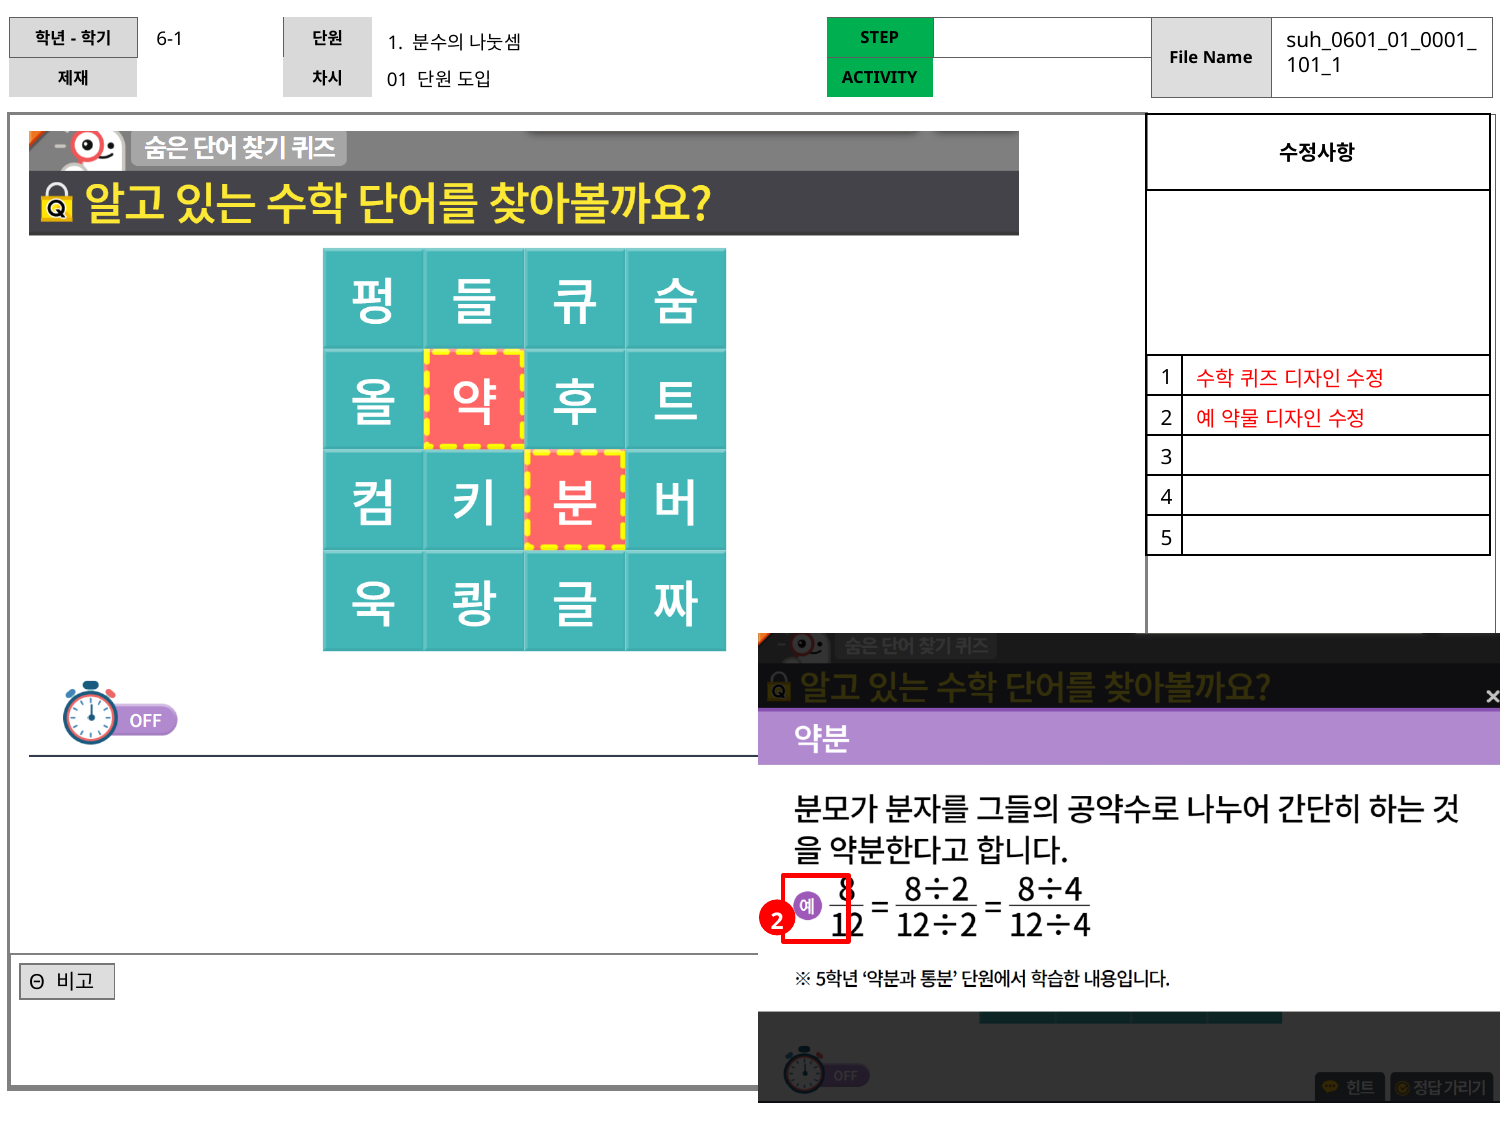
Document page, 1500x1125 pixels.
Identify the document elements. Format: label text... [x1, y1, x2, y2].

table_cell [1147, 191, 1489, 354]
picture [29, 131, 1500, 1104]
table_cell 1 [1147, 356, 1181, 394]
table_cell 수학 퀴즈 디자인 수정 [1183, 356, 1489, 394]
table_cell 2 [1147, 396, 1181, 434]
table_cell [1183, 436, 1489, 474]
text_box [1491, 160, 1500, 251]
text_box suh_0601_01_0001_101_1 [1271, 18, 1500, 84]
text_box 1. 분수의 나눗셈 [372, 23, 828, 48]
table_cell 4 [1147, 476, 1181, 514]
table_cell 5 [1147, 516, 1181, 554]
table_header 수정사항 [1147, 115, 1489, 189]
table_cell [1183, 516, 1489, 554]
table_cell [1183, 476, 1489, 514]
text_box 01 단원 도입 [372, 60, 821, 96]
table_cell 예 약물 디자인 수정 [1183, 396, 1489, 434]
table_cell 3 [1147, 436, 1181, 474]
text_box 6-1 [141, 18, 284, 55]
